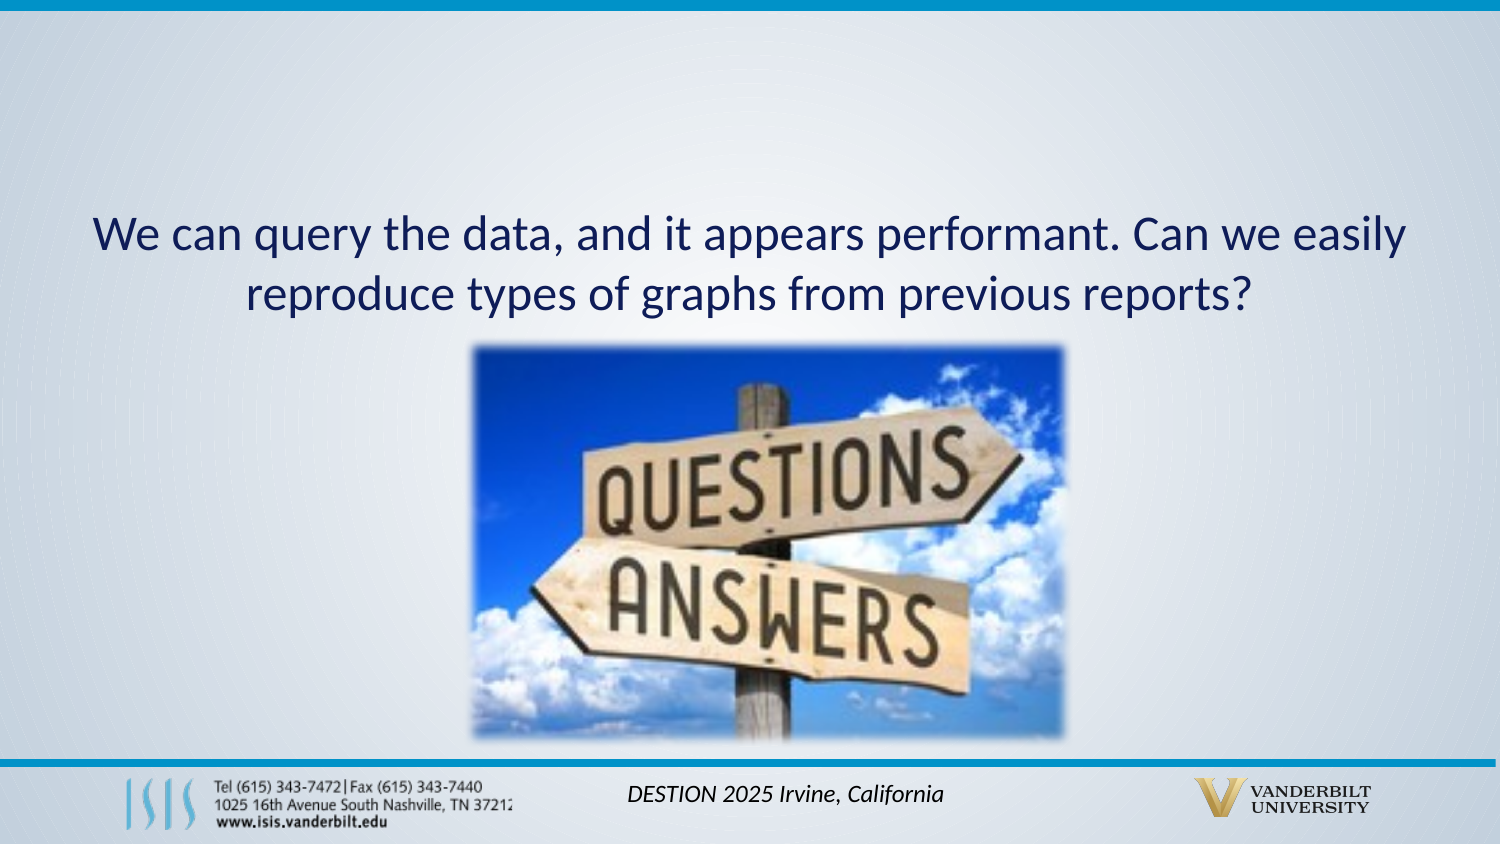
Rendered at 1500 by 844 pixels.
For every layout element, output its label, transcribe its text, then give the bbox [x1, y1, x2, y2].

text_box DESTION 2025 Irvine, California [612, 769, 1366, 815]
text_box [187, 0, 1350, 171]
list We can query the data, and it appears performant. Can we easily reproduce types of graphs from previous reports? [75, 193, 1425, 425]
picture [1194, 778, 1371, 817]
picture [462, 336, 1074, 748]
